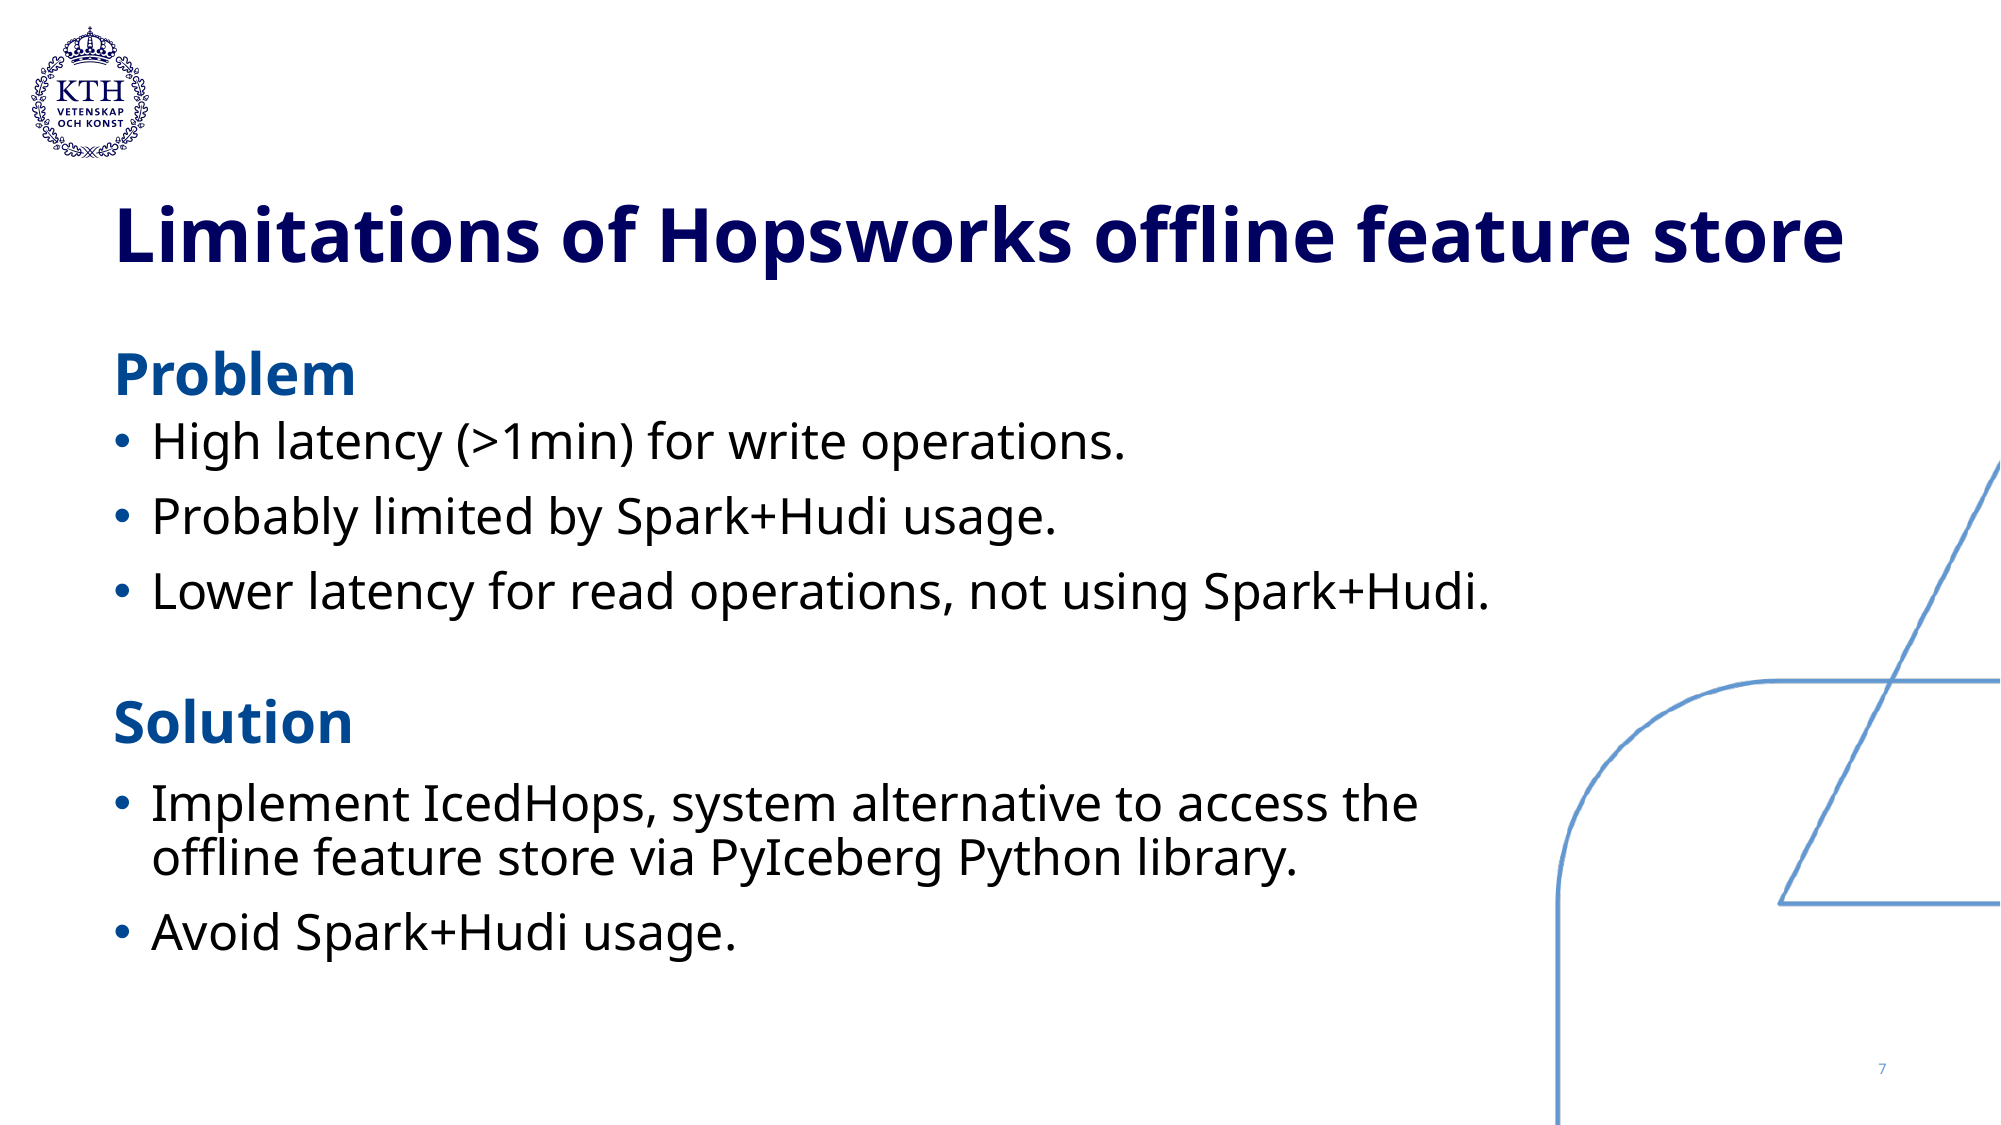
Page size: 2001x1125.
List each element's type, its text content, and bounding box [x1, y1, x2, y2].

text_box Problem [98, 338, 971, 391]
text_box Implement IcedHops, system alternative to access the offline feature store via PyIceberg Python library. Avoid Spark+Hudi usage. [98, 770, 1543, 948]
slide_number 7 [1451, 1061, 1902, 1078]
picture [31, 26, 149, 158]
list High latency (>1min) for write operations. Probably limited by Spark+Hudi usage. Lower latency for read operations, not using Spark+Hudi. [98, 408, 1650, 677]
title Limitations of Hopsworks offline feature store [98, 179, 1902, 273]
text_box Solution [98, 686, 971, 739]
picture [1413, 314, 1999, 1125]
